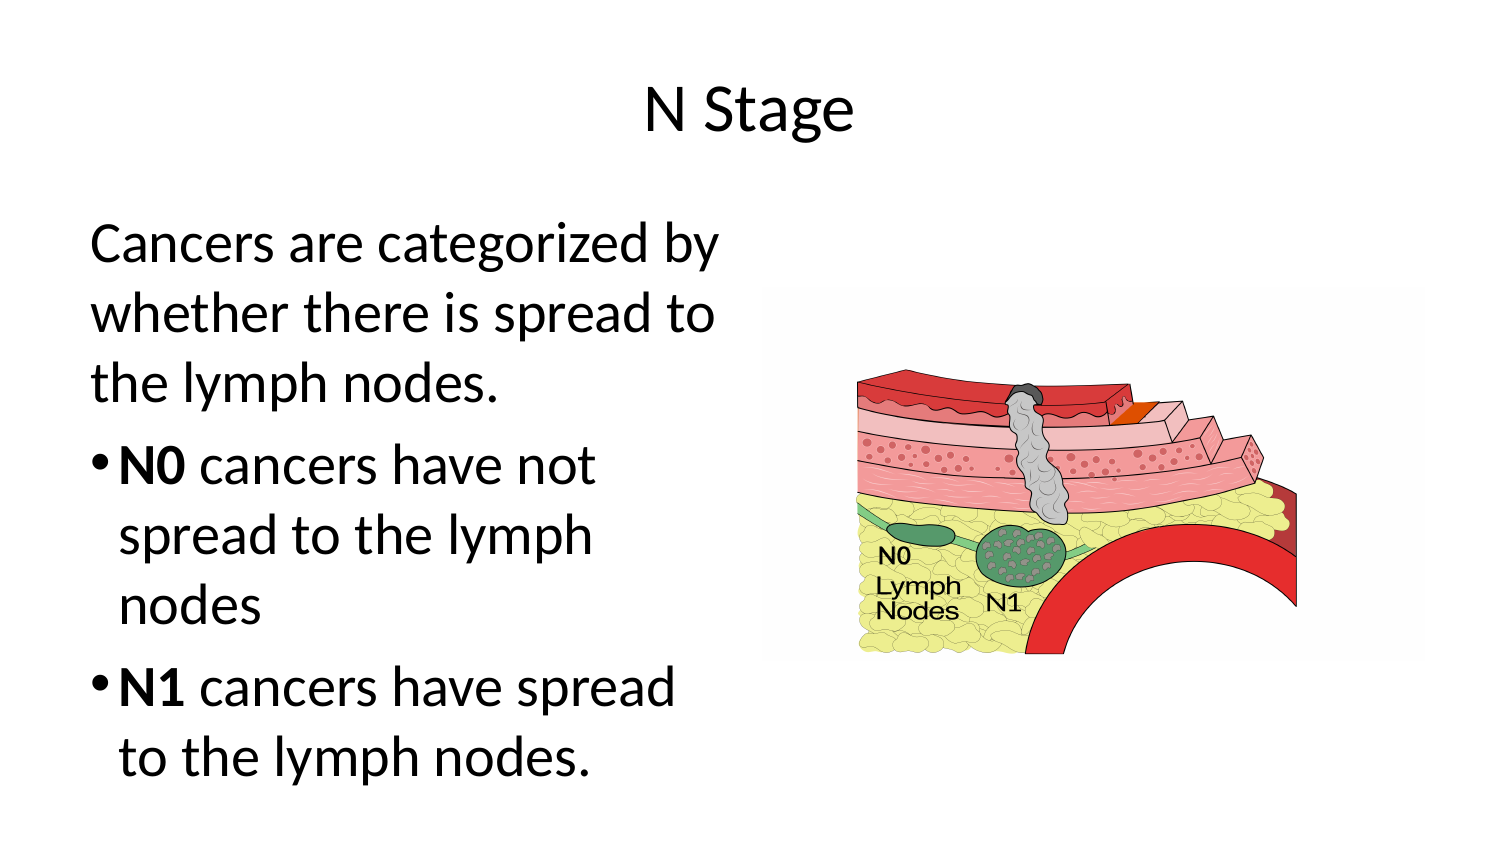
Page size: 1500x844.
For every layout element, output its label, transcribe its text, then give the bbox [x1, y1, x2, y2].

title N Stage [75, 33, 1425, 175]
list Cancers are categorized by whether there is spread to the lymph nodes. N0 cancers have not spread to the lymph nodes N1 cancers have spread to the lymph nodes. [75, 196, 738, 754]
picture [762, 287, 1426, 661]
